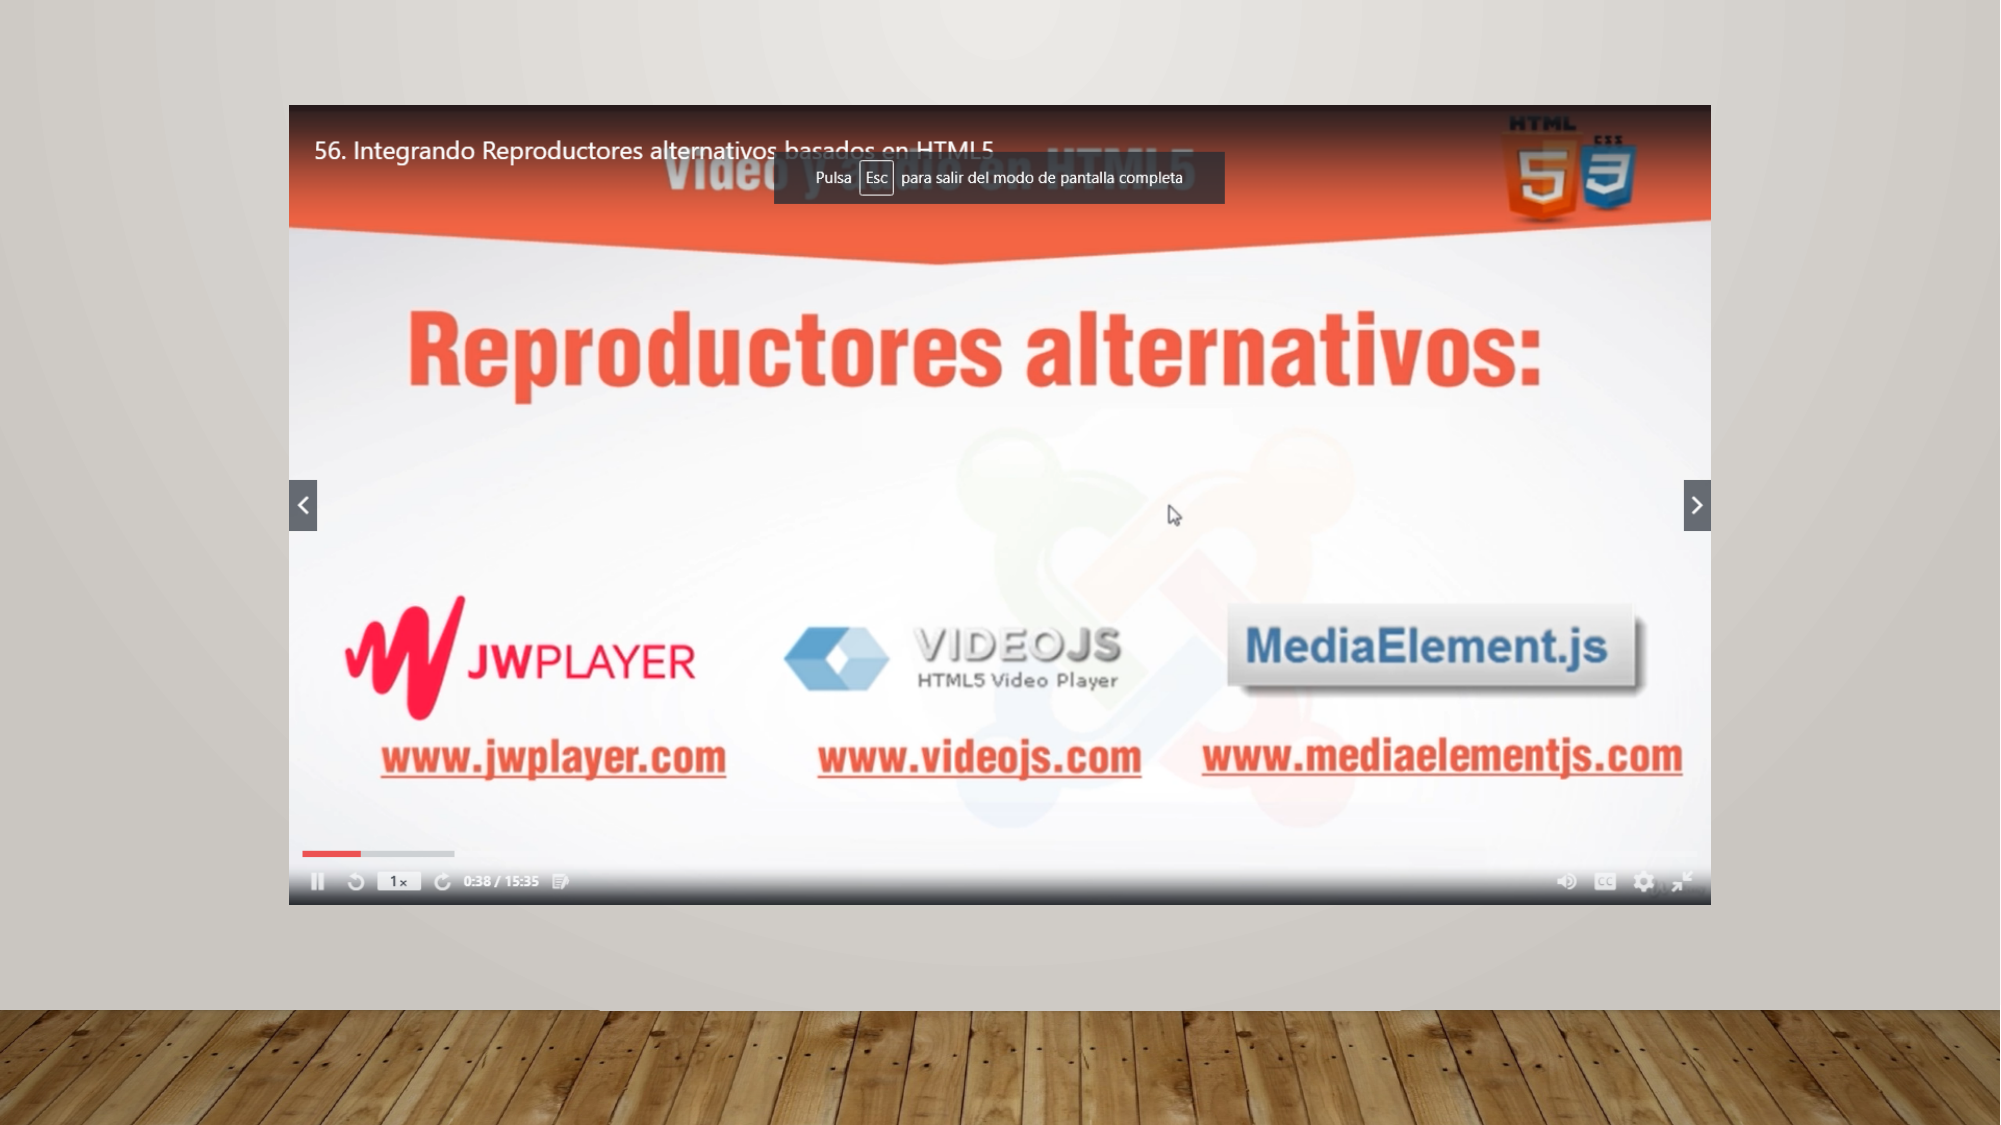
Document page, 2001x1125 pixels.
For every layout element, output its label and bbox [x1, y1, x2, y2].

picture [289, 105, 1711, 906]
text_box [0, 0, 2000, 1012]
picture [0, 1012, 2000, 1125]
